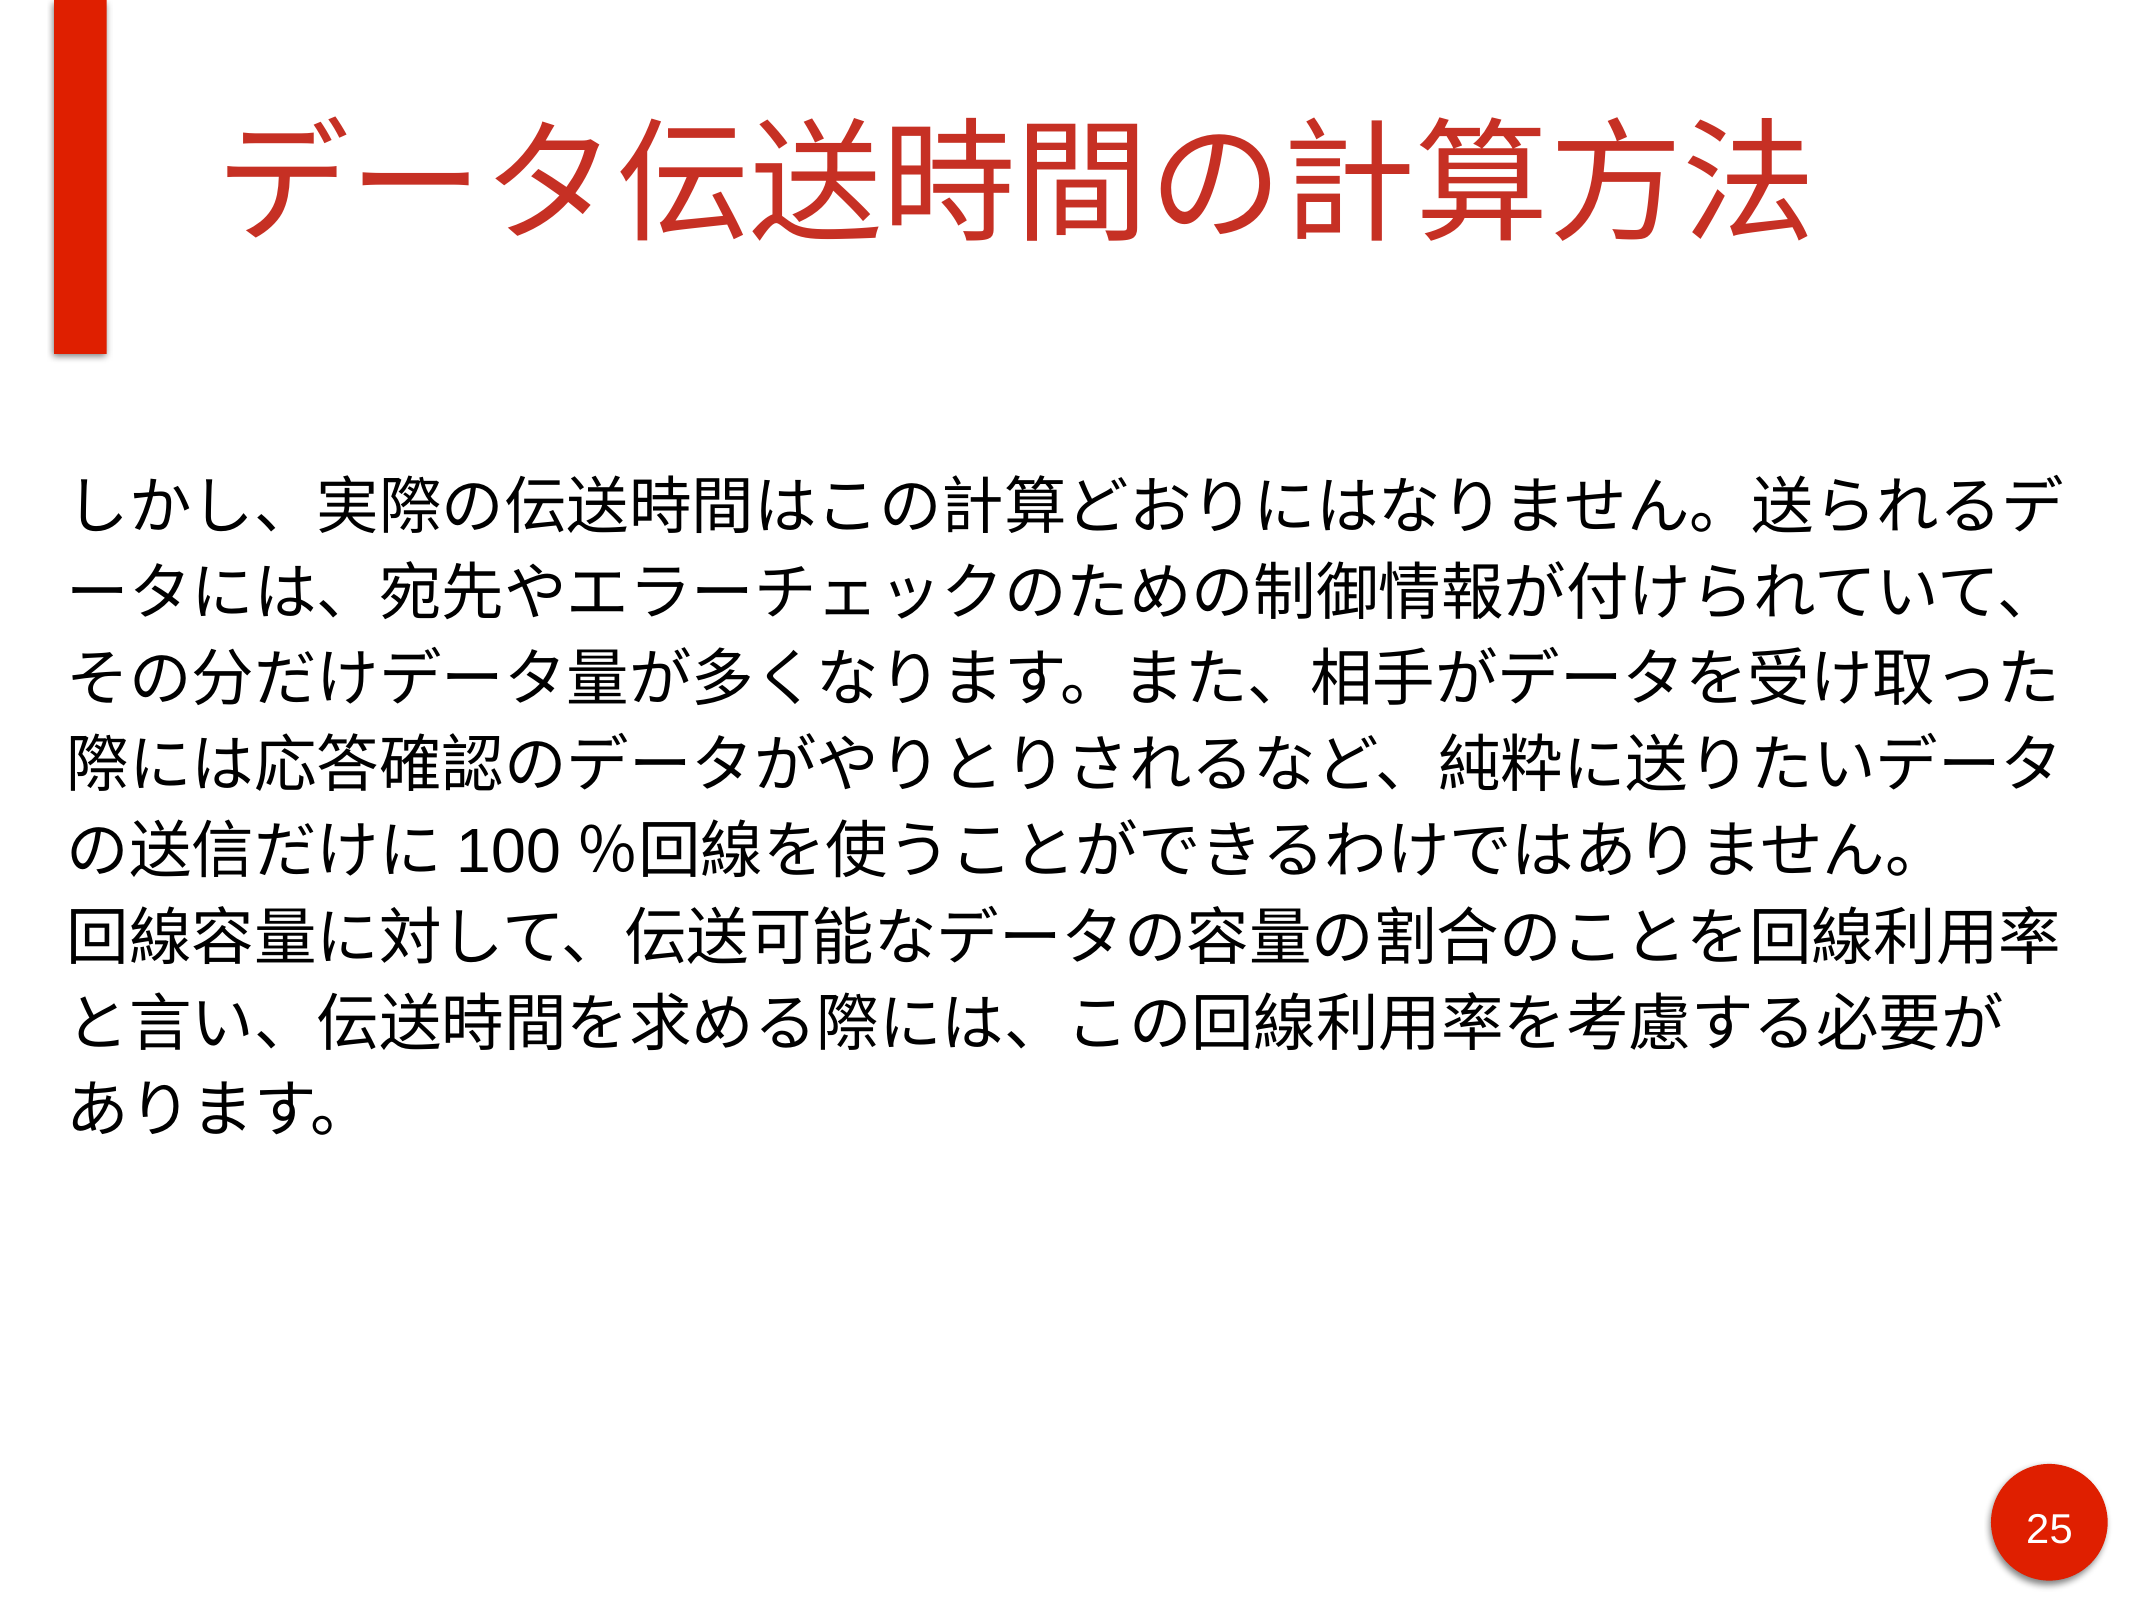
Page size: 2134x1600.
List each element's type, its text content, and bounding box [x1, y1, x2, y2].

title データ伝送時間の計算方法 [208, 0, 1973, 354]
text_box しかし、実際の伝送時間はこの計算どおりにはなりません。送られるデータには、宛先やエラーチェックのための制御情報が付けられていて、その分だけデータ量が多くなります。また、相手がデータを受け取った際には応答確認のデータがやりとりされるなど、純粋に送りたいデータの送信だけに100％回線を使うことができるわけではありません。 回線容量に対して、伝送可能なデータの容量の割合のことを回線利用率 と言い、伝送時間を求める際には、この回線利用率を考慮する必要が あります。 [58, 371, 2112, 1473]
slide_number 25 [2012, 1493, 2087, 1600]
